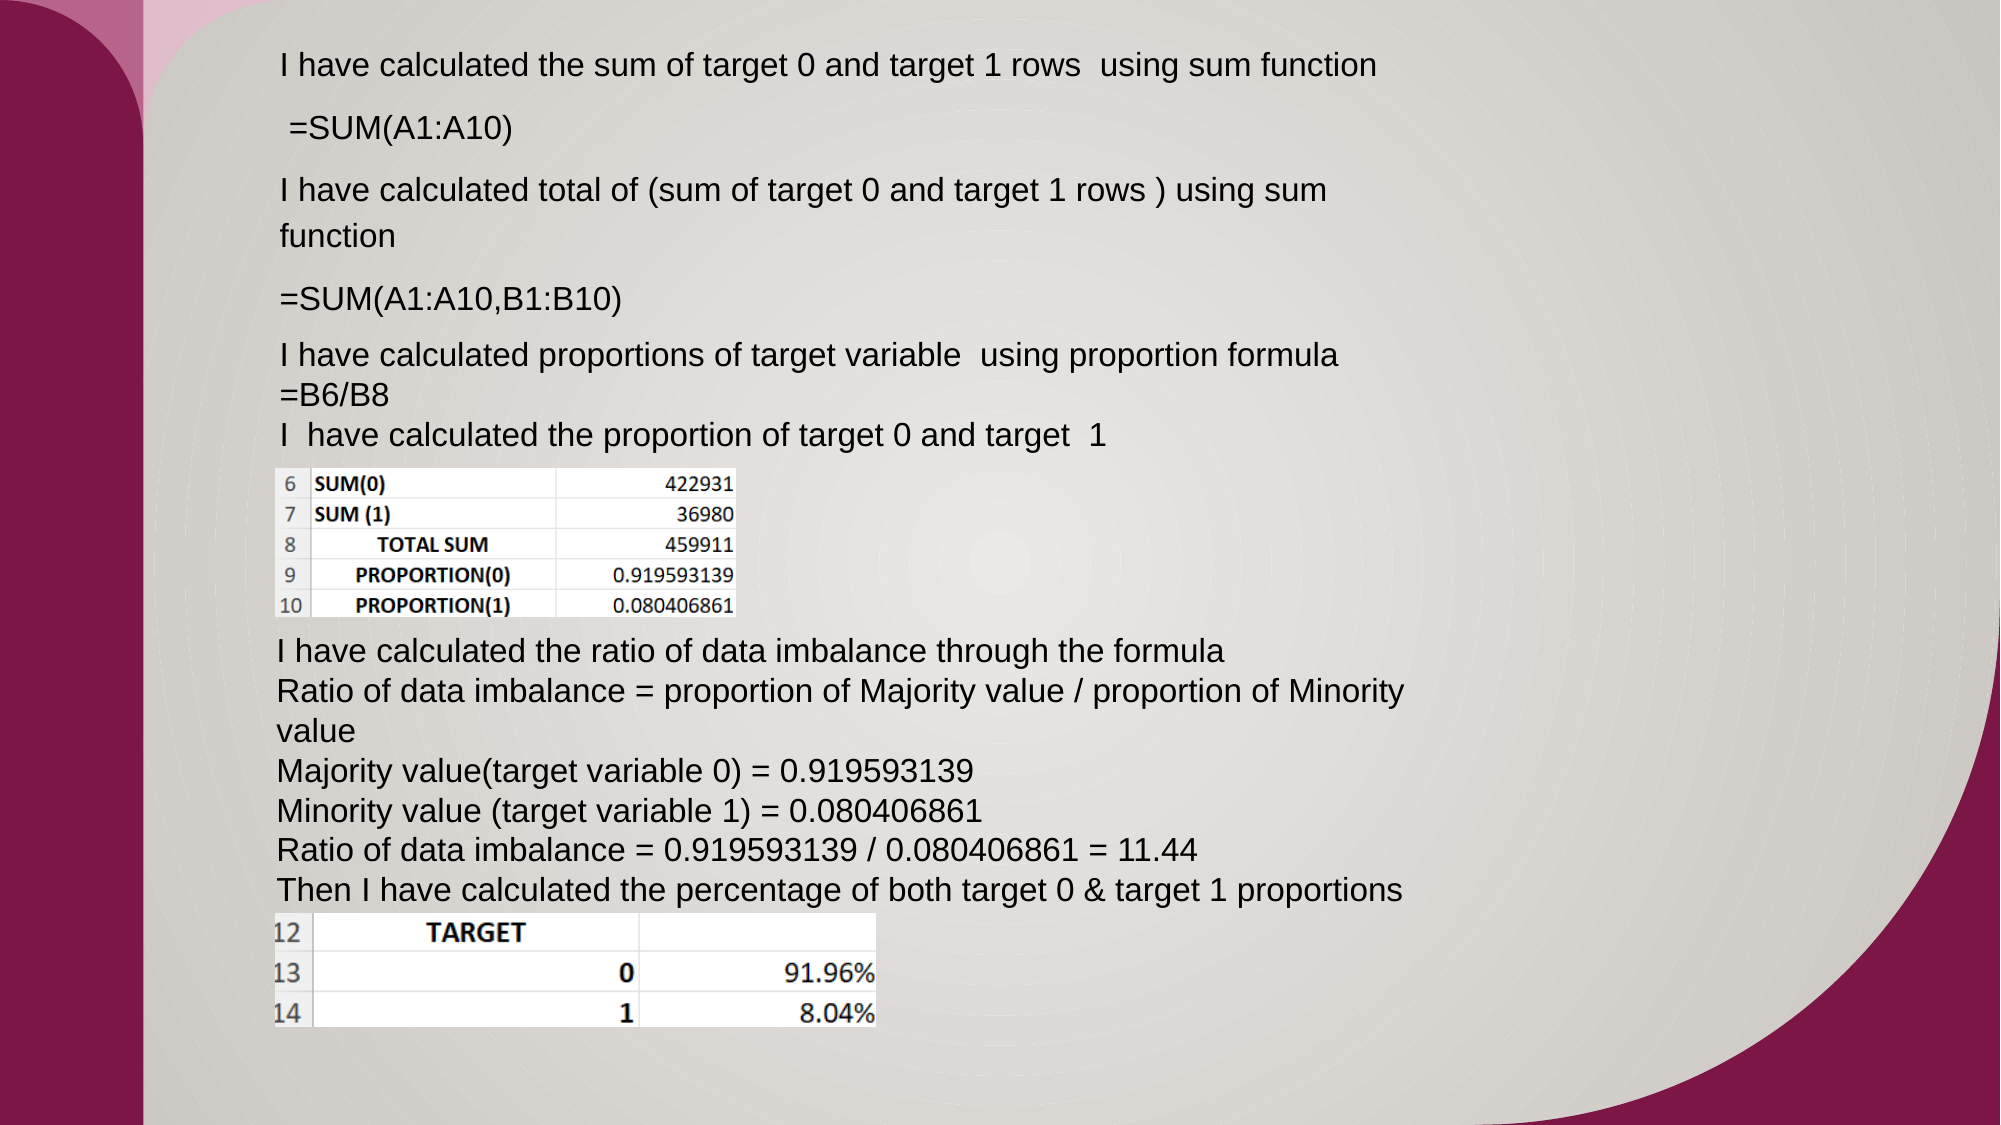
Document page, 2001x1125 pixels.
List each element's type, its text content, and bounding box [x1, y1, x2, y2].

picture [274, 468, 736, 617]
picture [274, 913, 876, 1028]
text_box I have calculated the ratio of data imbalance through the formula Ratio of data imbalance = proportion of Majority value / proportion of Minority value Majority value(target variable 0) = 0.919593139 Minority value (target variable 1) = 0.080406861 Ratio of data imbalance = 0.919593139 / 0.080406861 = 11.44 Then I have calculated the percentage of both target 0 & target 1 proportions [261, 621, 1490, 961]
text_box I have calculated the sum of target 0 and target 1 rows using sum function =SUM(A1:A10) I have calculated total of (sum of target 0 and target 1 rows ) using sum function =SUM(A1:A10,B1:B10) I have calculated proportions of target variable using proportion formula =B6/B8 I have calculated the proportion of target 0 and target 1 [264, 223, 1437, 506]
text_box I have calculated the sum of target 0 and target 1 rows using sum function =SUM(A1:A10) I have calculated total of (sum of target 0 and target 1 rows ) using sum function =SUM(A1:A10,B1:B10) I have calculated proportions of target variable using proportion formula =B6/B8 I have calculated the proportion of target 0 and target 1 [264, 29, 1437, 222]
